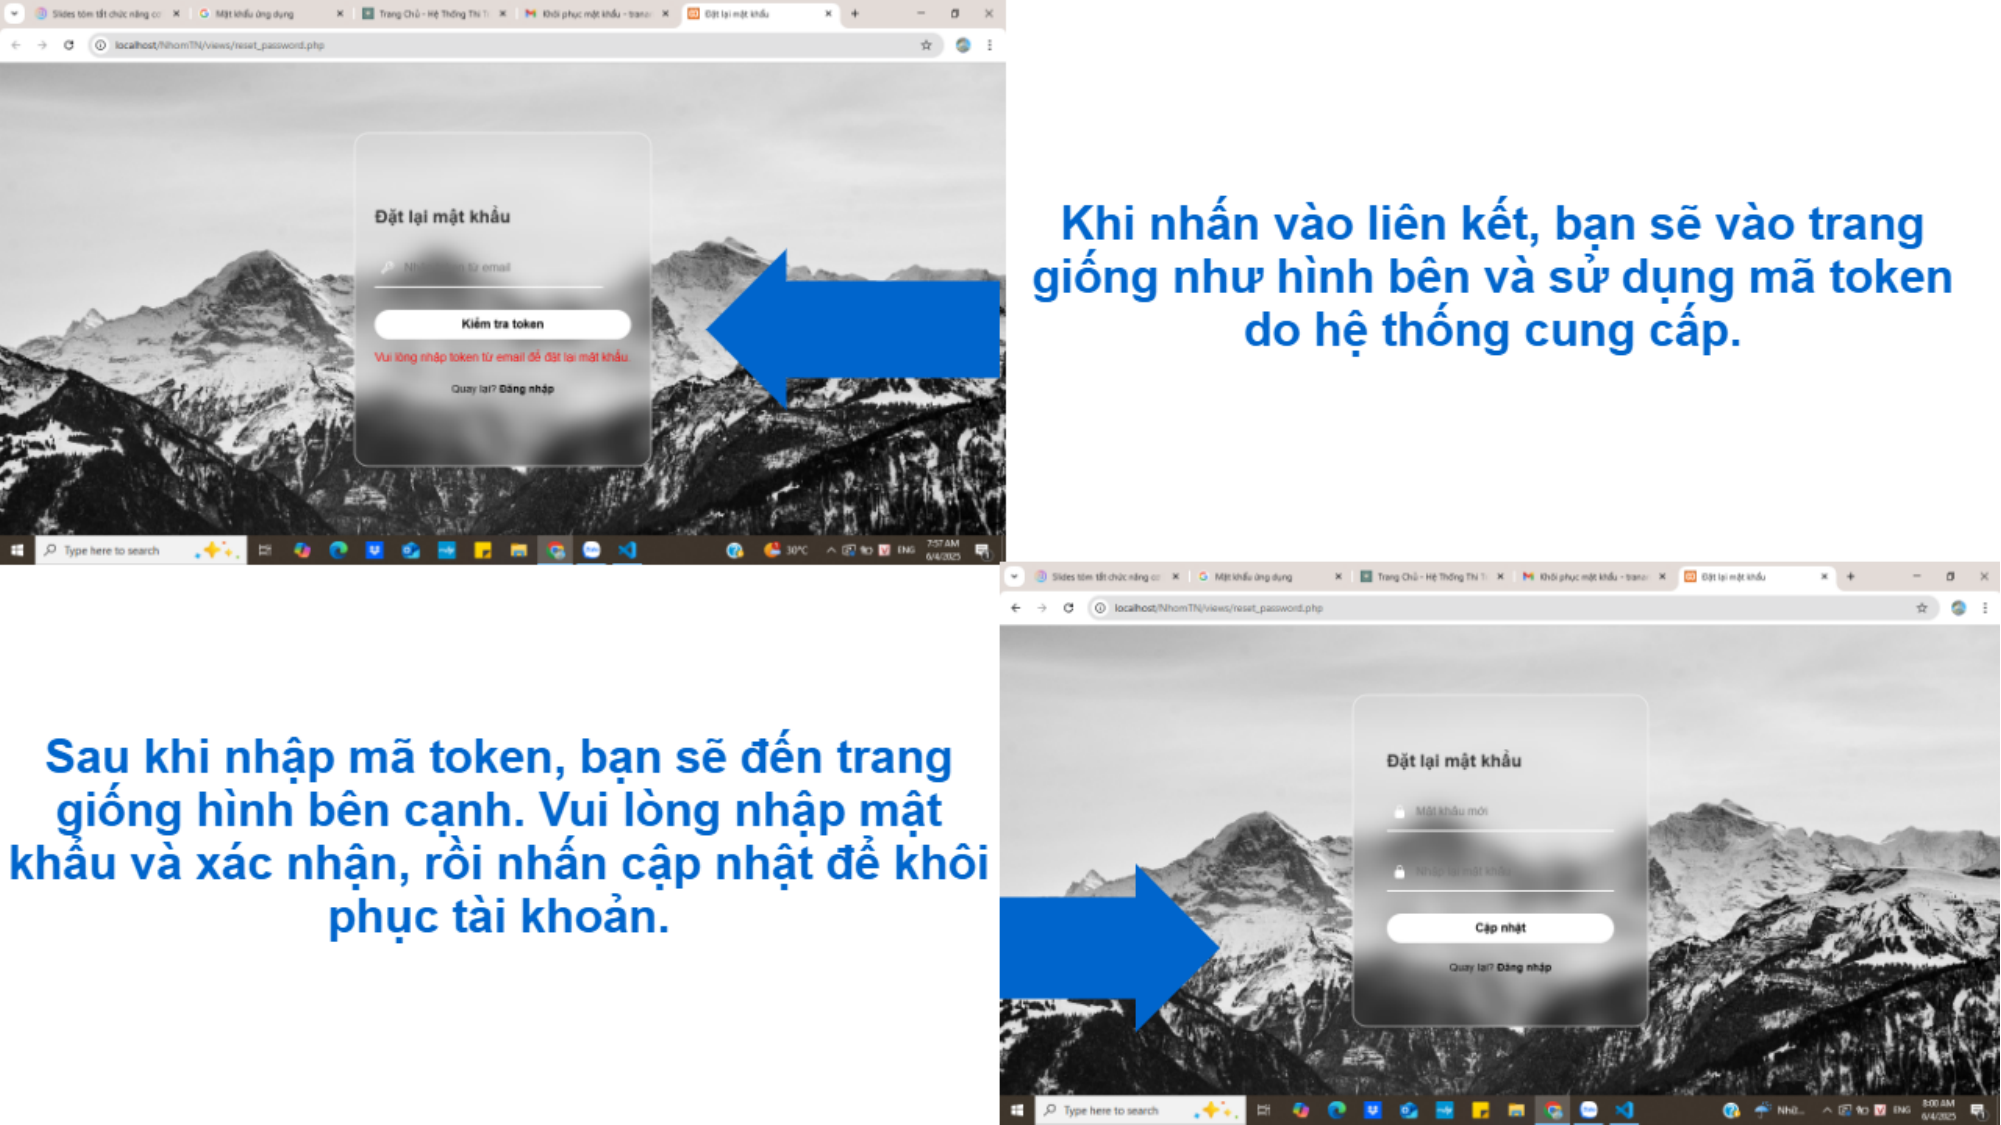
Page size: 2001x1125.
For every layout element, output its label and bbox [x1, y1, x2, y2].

list [0, 0, 2000, 1125]
